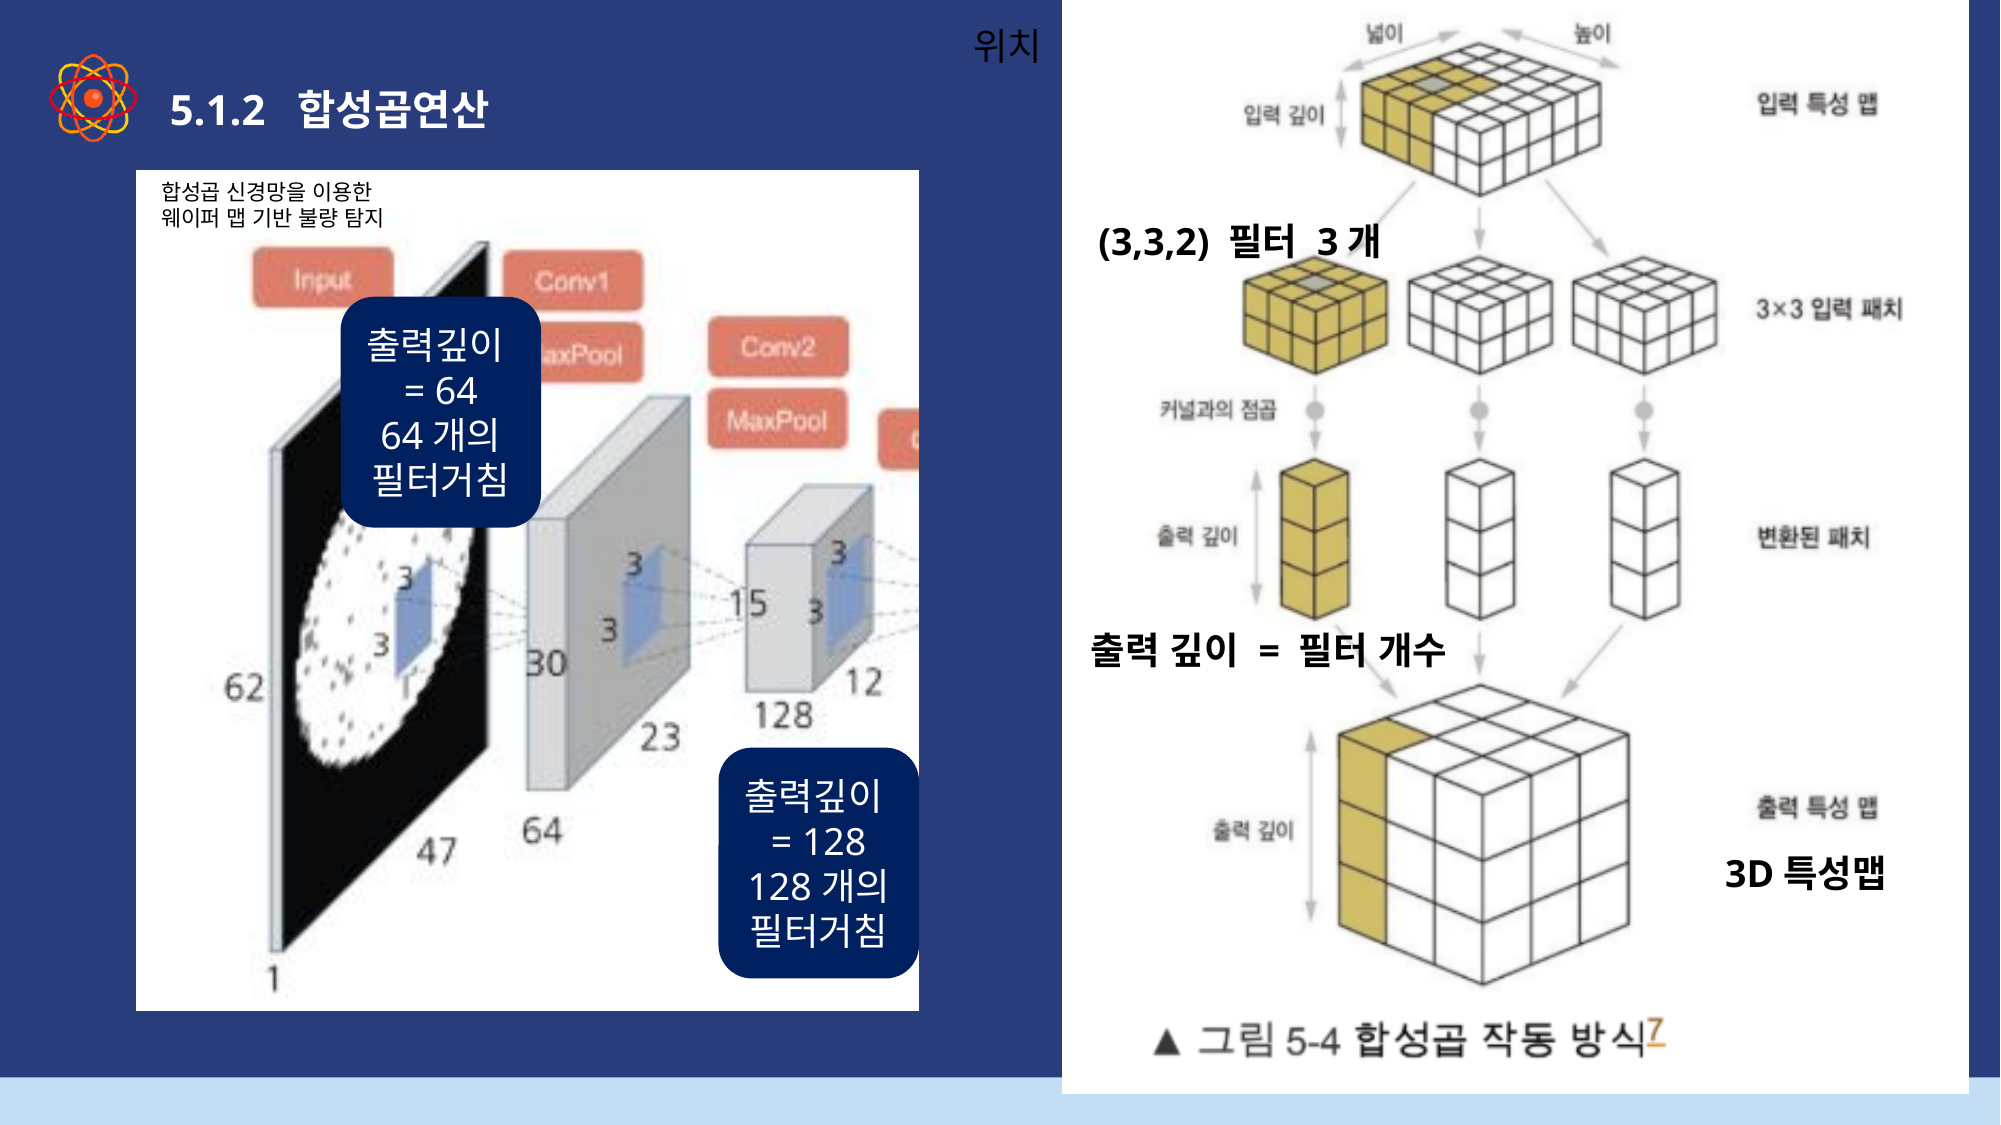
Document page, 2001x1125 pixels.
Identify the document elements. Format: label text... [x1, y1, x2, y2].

text_box 위치 [958, 15, 1062, 76]
text_box [0, 1076, 2000, 1125]
picture [136, 170, 919, 1011]
text_box 5.1.2 합성곱연산 [154, 76, 938, 141]
picture [1062, 0, 1969, 1094]
picture [49, 54, 137, 142]
